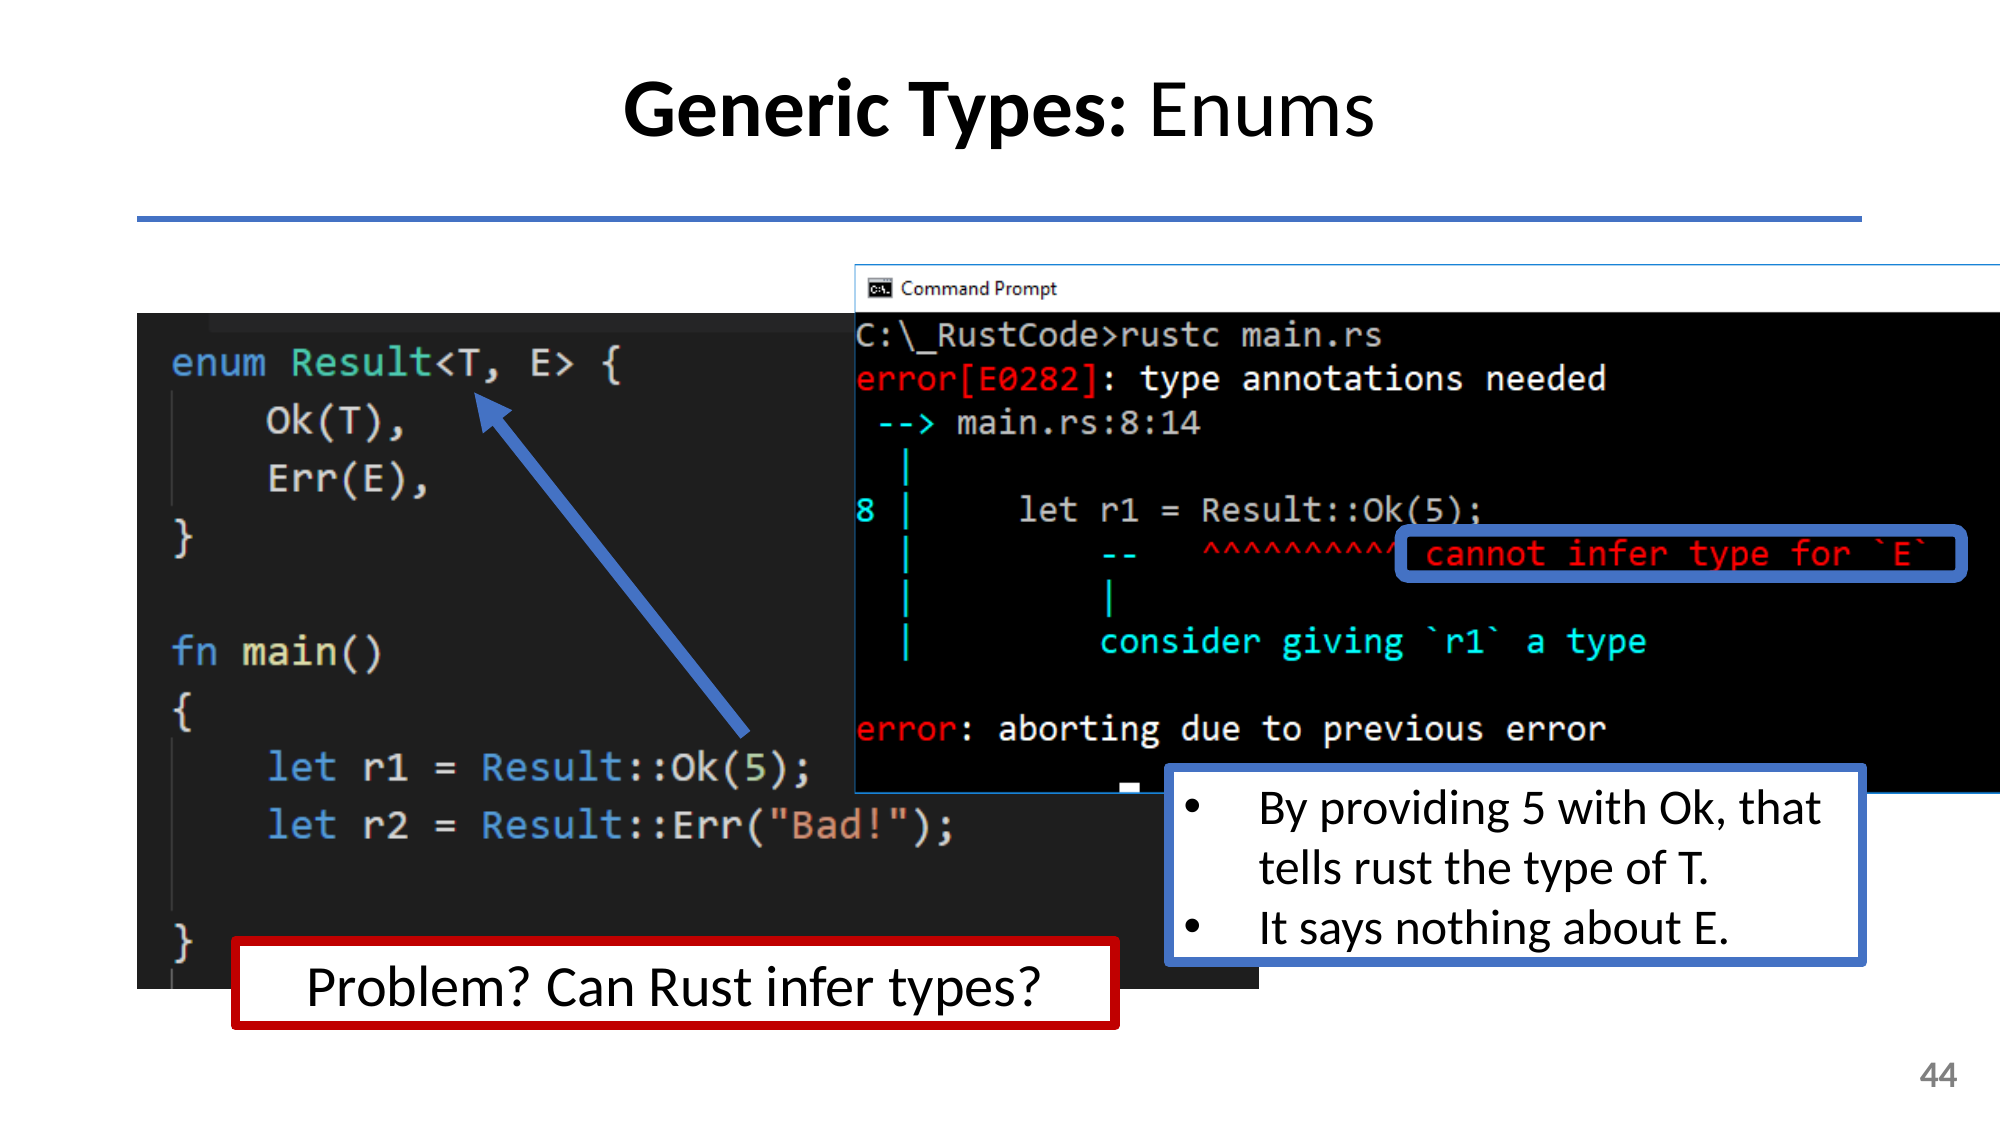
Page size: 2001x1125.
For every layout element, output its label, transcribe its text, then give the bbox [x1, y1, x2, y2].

slide_number 44 [1522, 1042, 1973, 1103]
text_box By providing 5 with Ok, that tells rust the type of T. It says nothing about E. [1259, 794, 1863, 963]
text_box Generic Types: Enums [137, 1, 1863, 218]
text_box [474, 392, 746, 735]
picture [137, 264, 2000, 989]
text_box Problem? Can Rust infer types? [235, 989, 1116, 1026]
